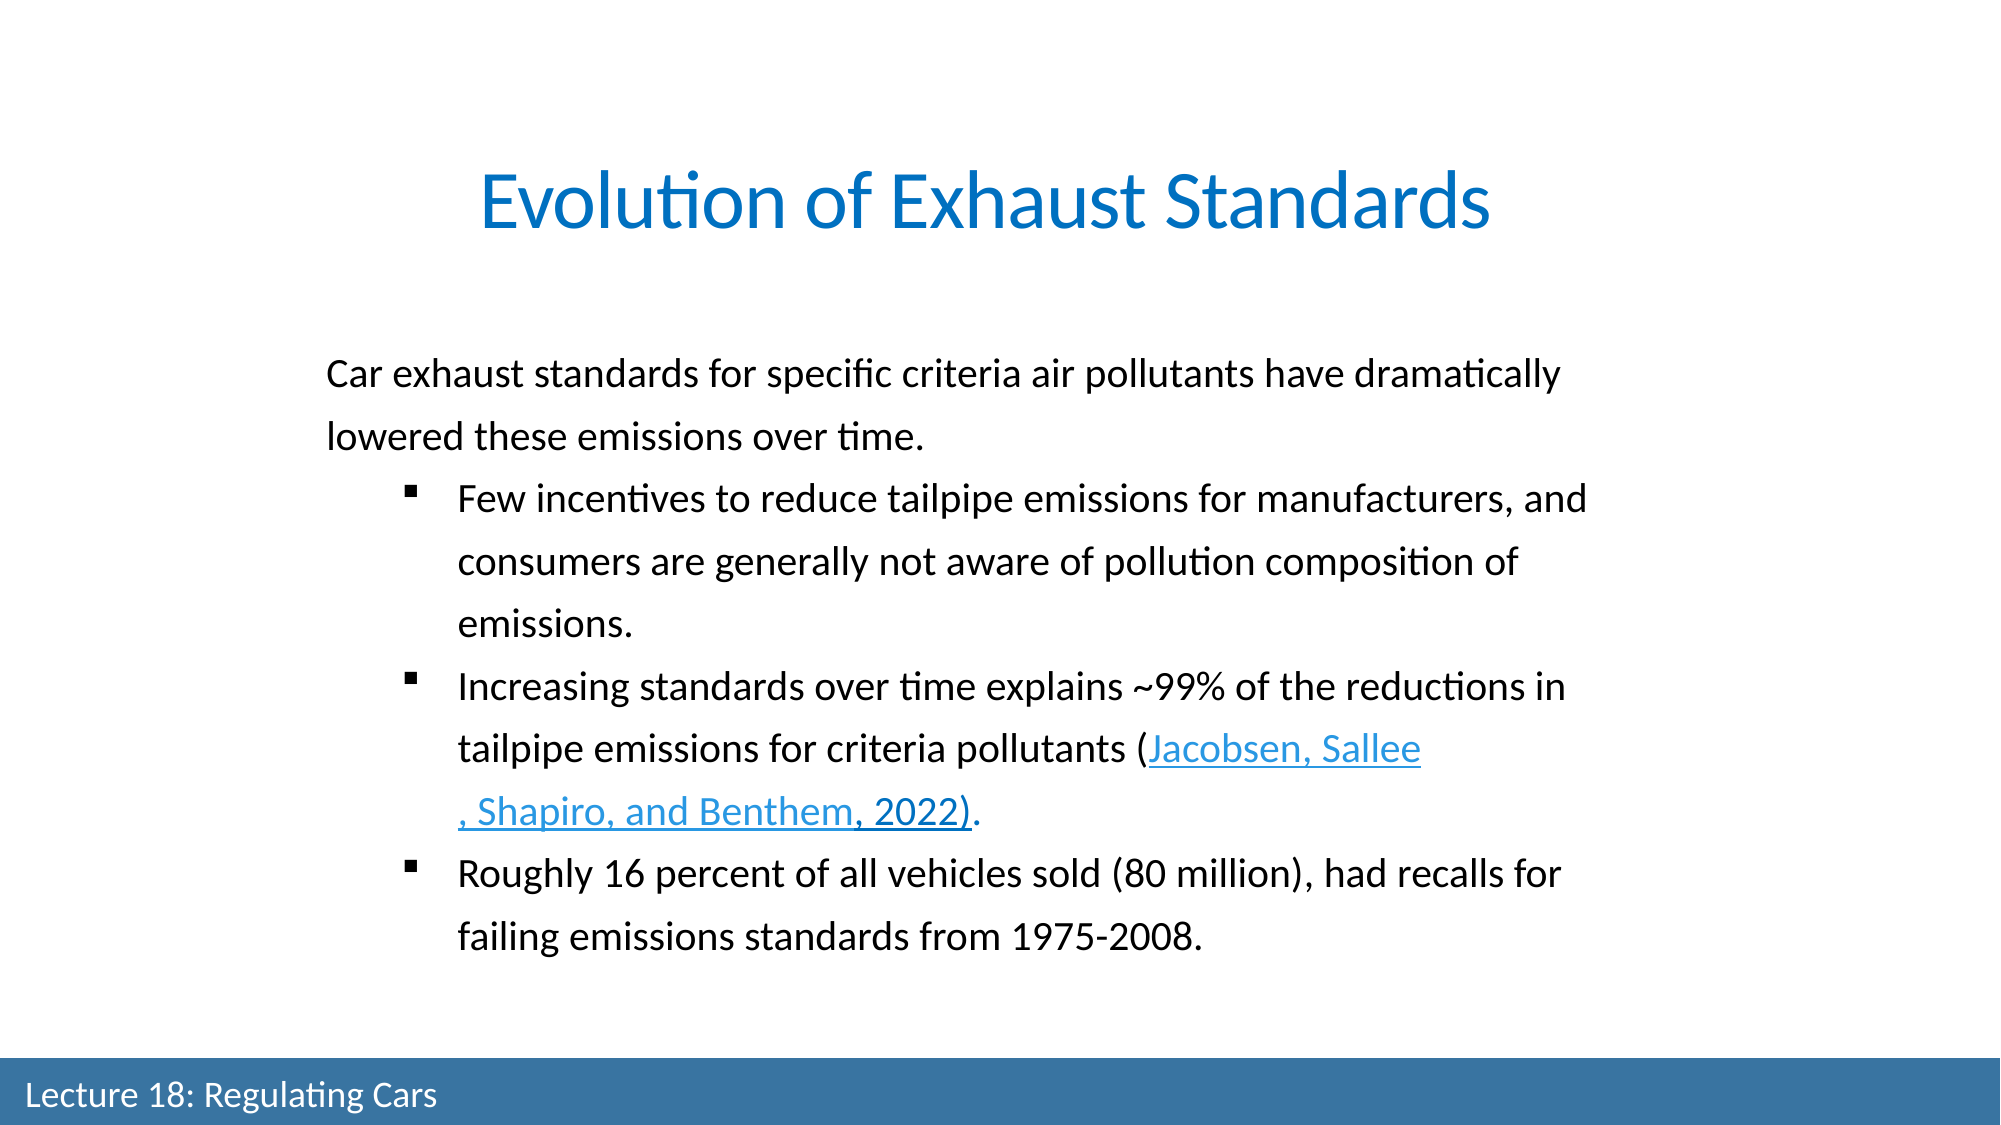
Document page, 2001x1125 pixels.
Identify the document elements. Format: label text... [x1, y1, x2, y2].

text_box Car exhaust standards for specific criteria air pollutants have dramatically lowered these emissions over time. Few incentives to reduce tailpipe emissions for manufacturers, and consumers are generally not aware of pollution composition of emissions. Increasing standards over time explains ~99% of the reductions in tailpipe emissions for criteria pollutants (Jacobsen, Sallee, Shapiro, and Benthem, 2022). Roughly 16 percent of all vehicles sold (80 million), had recalls for failing emissions standards from 1975-2008. [311, 326, 1661, 1029]
text_box Evolution of Exhaust Standards [393, 0, 1579, 254]
